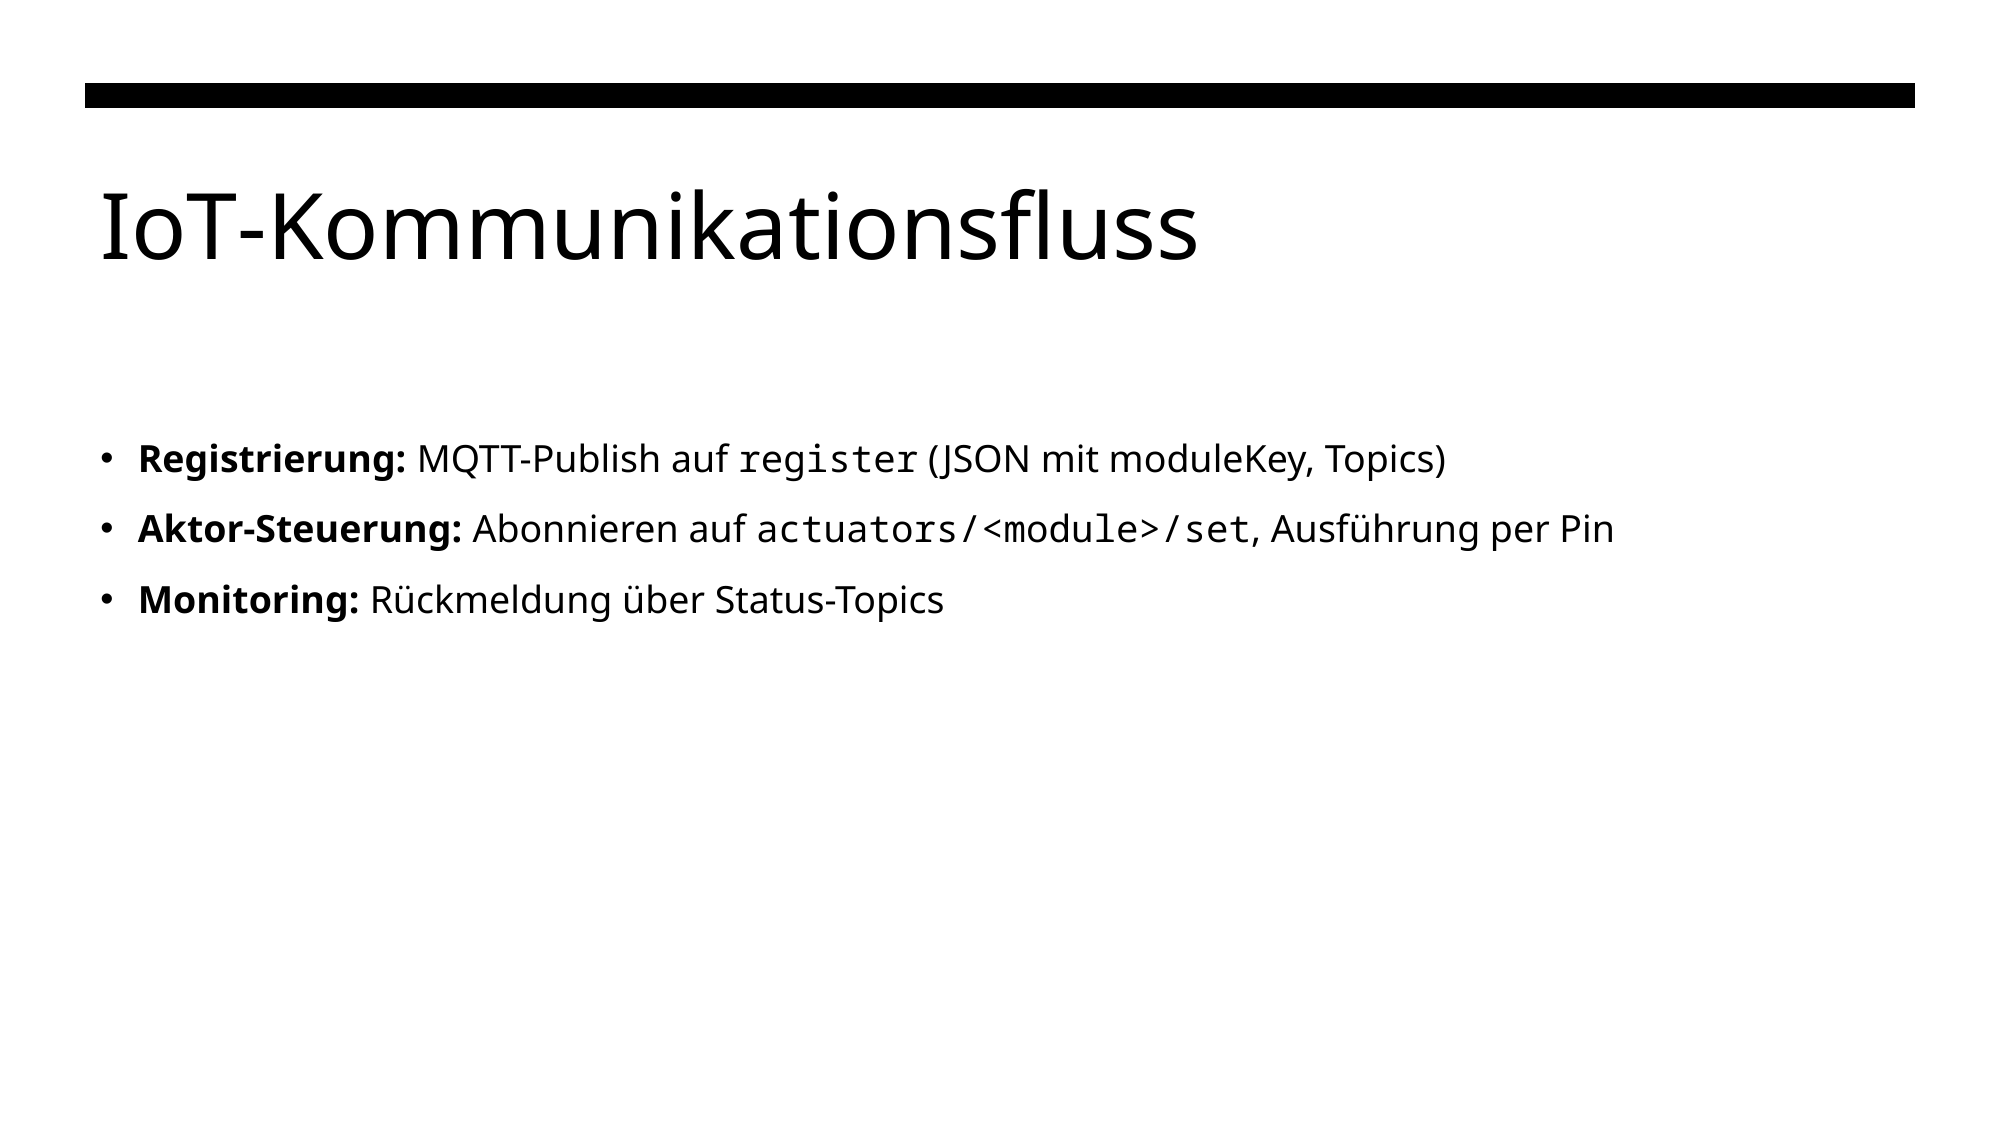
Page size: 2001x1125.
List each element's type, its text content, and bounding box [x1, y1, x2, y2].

title IoT‑Kommunikationsfluss [85, 160, 1916, 401]
list Registrierung: MQTT-Publish auf register (JSON mit moduleKey, Topics) Aktor‑Steuerung: Abonnieren auf actuators/<module>/set, Ausführung per Pin Monitoring: Rückmeldung über Status-Topics [85, 423, 1916, 1041]
